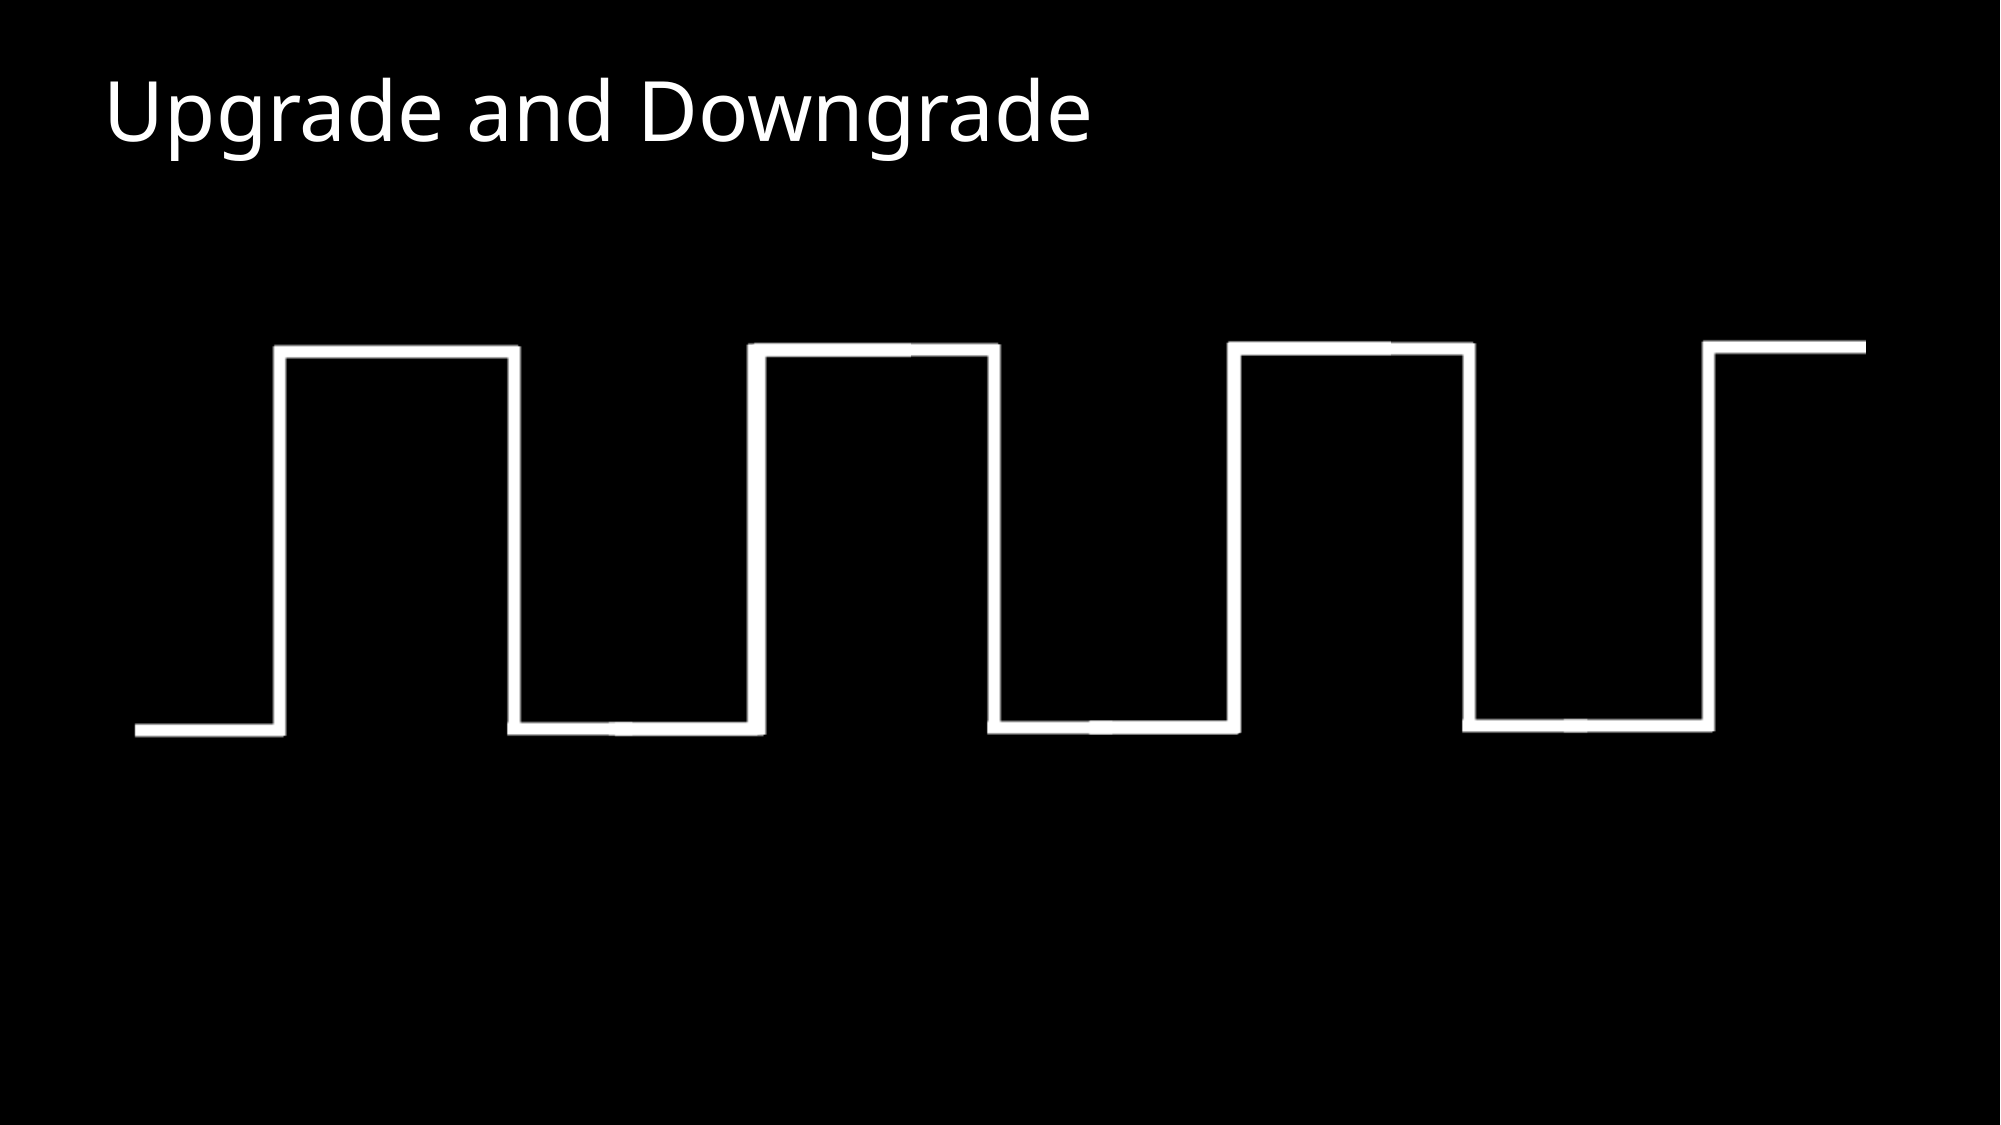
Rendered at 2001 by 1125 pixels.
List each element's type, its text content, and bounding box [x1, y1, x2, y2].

picture [129, 331, 1866, 794]
text_box Upgrade and Downgrade [88, 62, 1897, 185]
